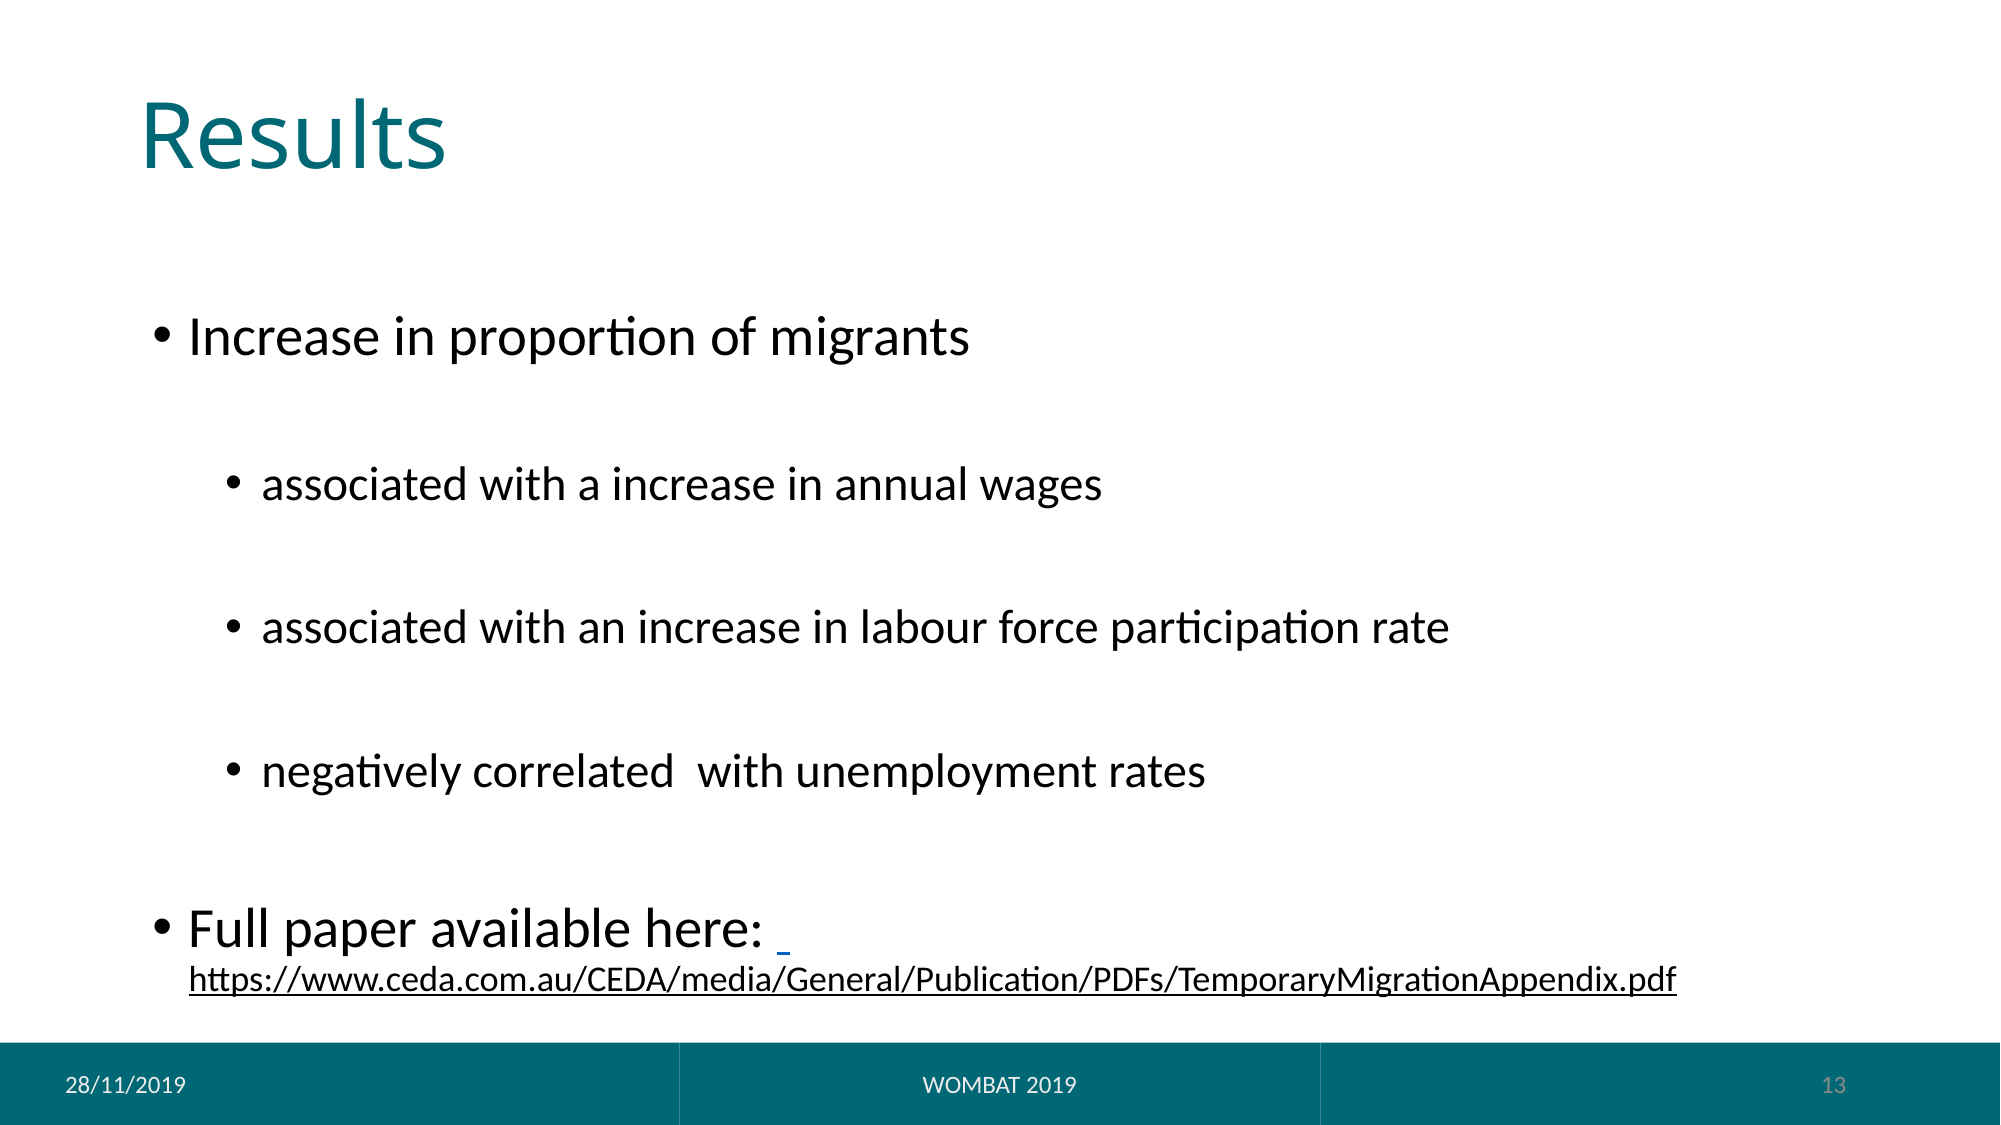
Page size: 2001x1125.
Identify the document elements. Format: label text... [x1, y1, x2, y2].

list Increase in proportion of migrants associated with a increase in annual wages associated with an increase in labour force participation rate negatively correlated with unemployment rates Full paper available here: https://www.ceda.com.au/CEDA/media/General/Publication/PDFs/TemporaryMigrationAppendix.pdf [137, 299, 1863, 1014]
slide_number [0, 1042, 679, 1125]
slide_number 13 [1320, 1042, 2000, 1125]
footer WOMBAT 2019 [679, 1042, 1320, 1125]
title Results [26, 0, 2000, 278]
